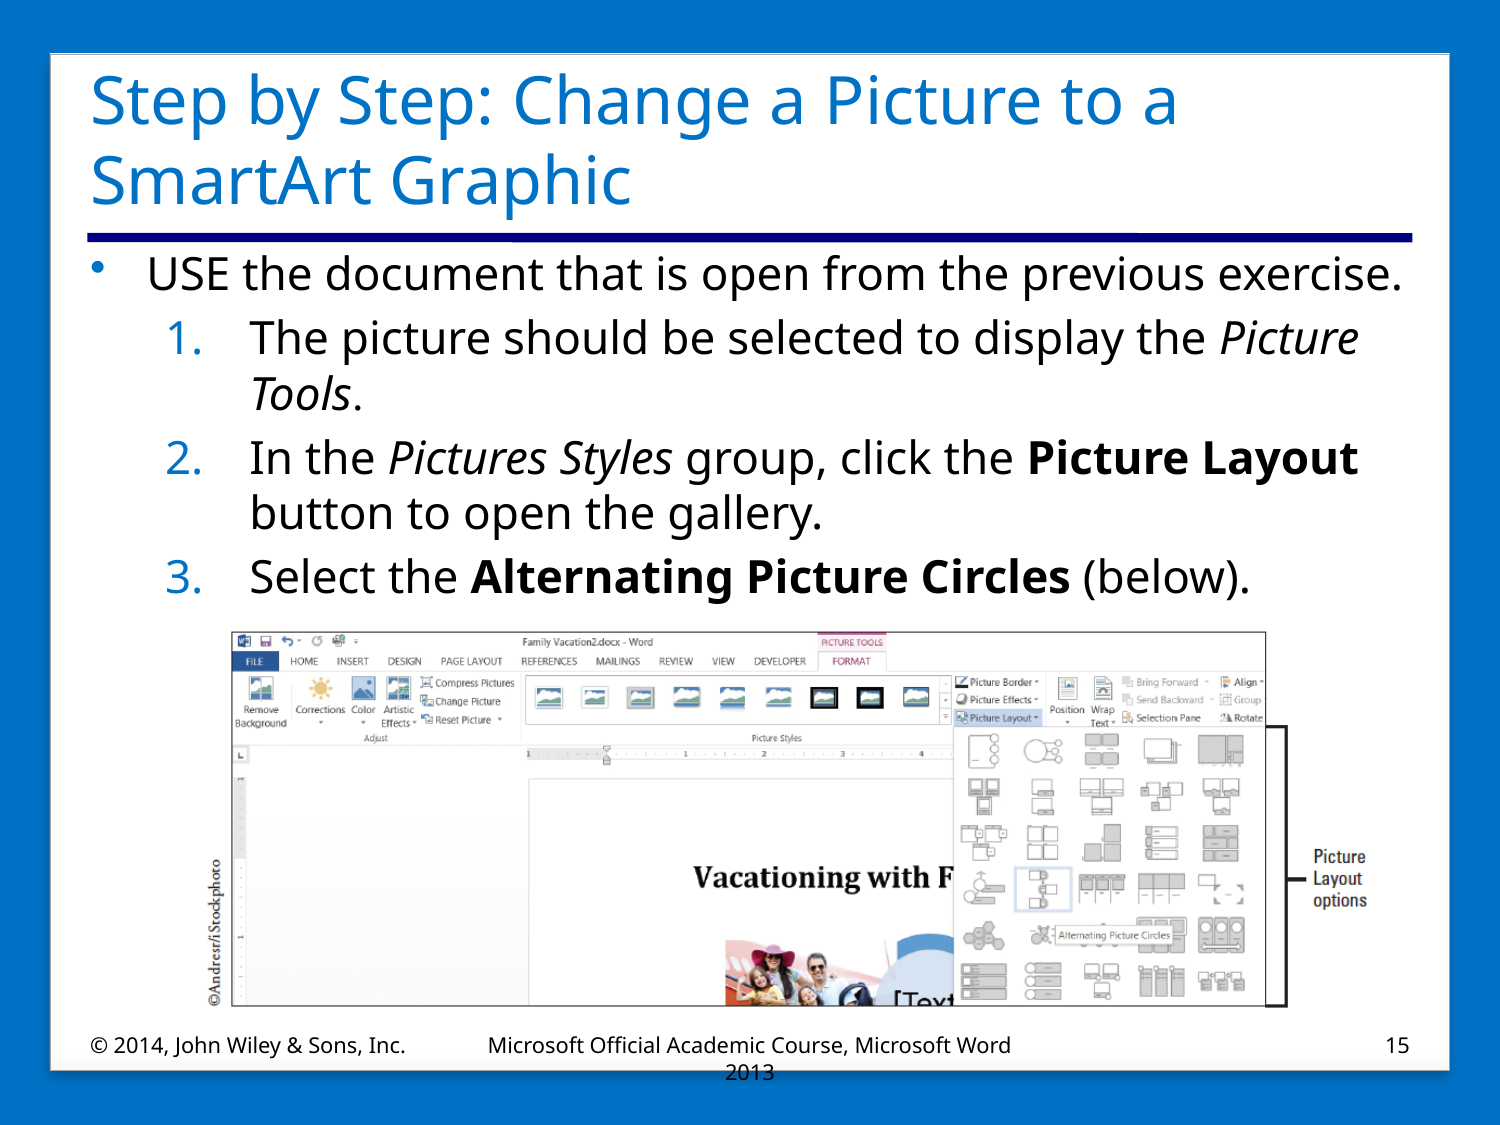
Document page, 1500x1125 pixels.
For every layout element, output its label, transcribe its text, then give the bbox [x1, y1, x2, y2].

slide_number © 2014, John Wiley & Sons, Inc. [74, 1024, 426, 1103]
list USE the document that is open from the previous exercise. The picture should be selected to display the Picture Tools. In the Pictures Styles group, click the Picture Layout button to open the gallery. Select the Alternating Picture Circles (below). [75, 237, 1425, 1063]
title Step by Step: Change a Picture to a SmartArt Graphic [74, 74, 1426, 226]
footer Microsoft Official Academic Course, Microsoft Word 2013 [449, 1024, 1051, 1103]
slide_number 15 [1074, 1024, 1426, 1103]
picture [199, 624, 1380, 1012]
